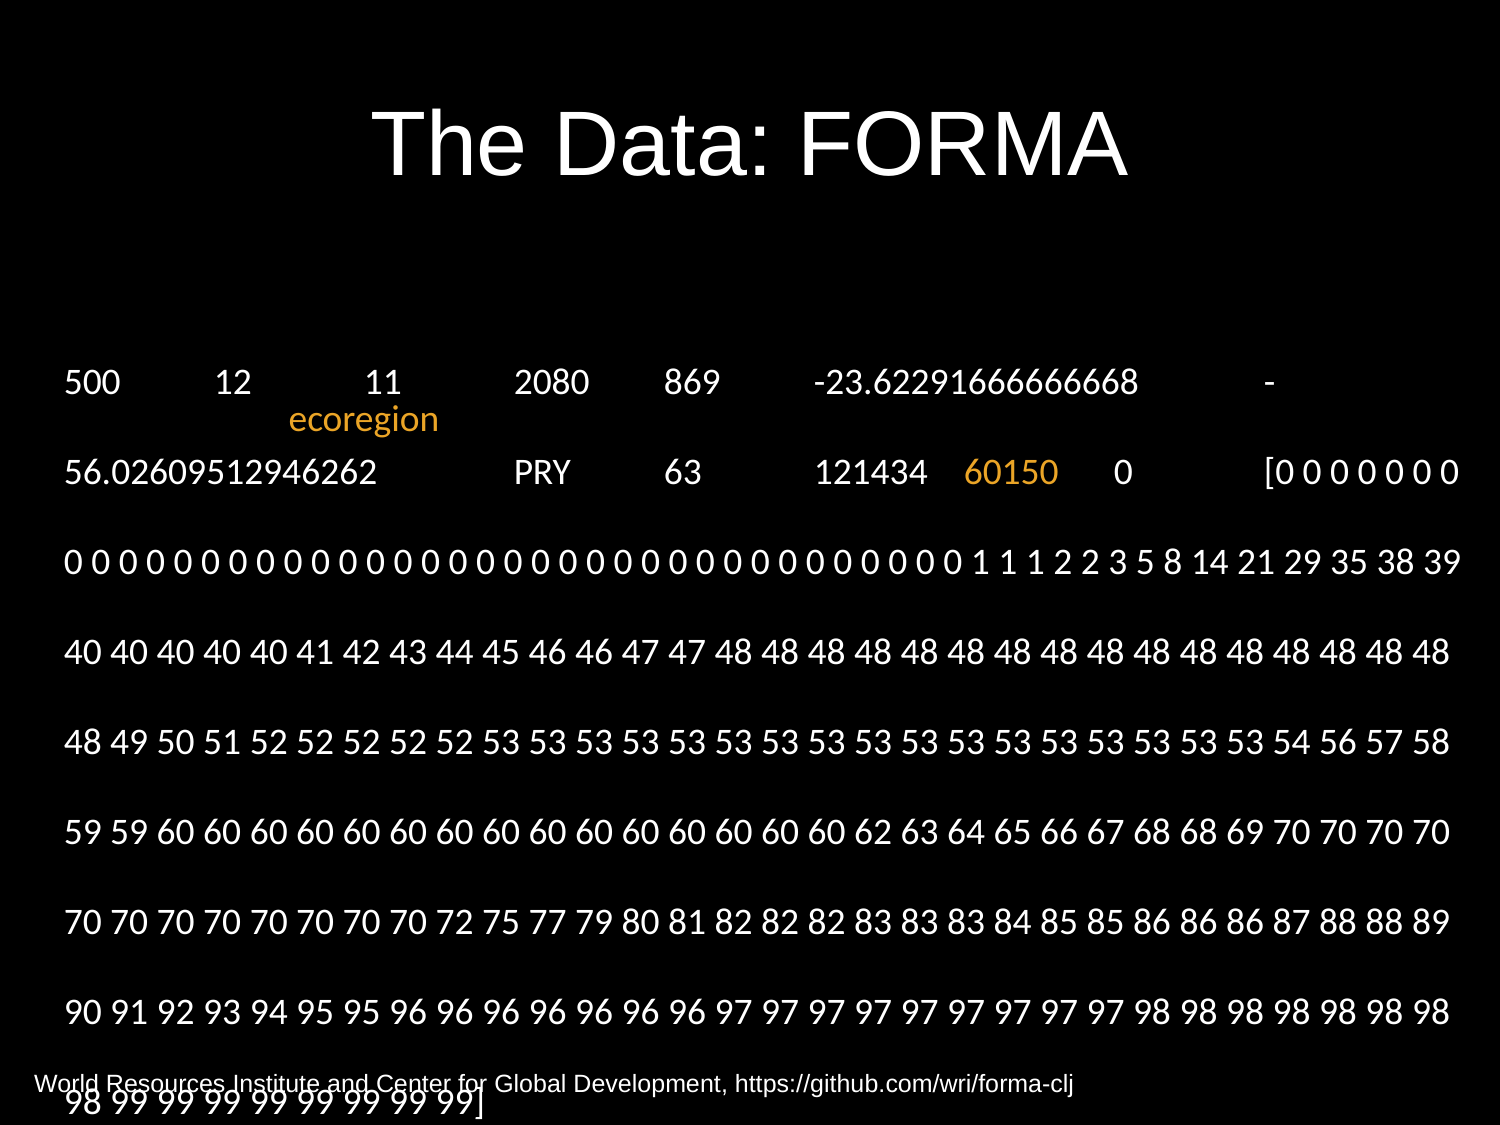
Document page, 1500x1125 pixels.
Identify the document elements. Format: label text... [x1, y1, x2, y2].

text_box ecoregion [273, 386, 459, 446]
title The Data: FORMA [75, 45, 1425, 233]
text_box World Resources Institute and Center for Global Development, https://github.com/wri/forma-clj [19, 1051, 1374, 1114]
text_box 500 12 11 2080 869 -23.62291666666668 -56.02609512946262 PRY 63 121434 60150 0 [0 0 0 0 0 0 0 0 0 0 0 0 0 0 0 0 0 0 0 0 0 0 0 0 0 0 0 0 0 0 0 0 0 0 0 0 0 0 0 0 1 1 1 2 2 3 5 8 14 21 29 35 38 39 40 40 40 40 40 41 42 43 44 45 46 46 47 47 48 48 48 48 48 48 48 48 48 48 48 48 48 48 48 48 48 49 50 51 52 52 52 52 52 53 53 53 53 53 53 53 53 53 53 53 53 53 53 53 53 53 54 56 57 58 59 59 60 60 60 60 60 60 60 60 60 60 60 60 60 60 60 62 63 64 65 66 67 68 68 69 70 70 70 70 70 70 70 70 70 70 70 70 72 75 77 79 80 81 82 82 82 83 83 83 84 85 85 86 86 86 87 88 88 89 90 91 92 93 94 95 95 96 96 96 96 96 96 96 97 97 97 97 97 97 97 97 97 98 98 98 98 98 98 98 98 99 99 99 99 99 99 99 99] [49, 304, 1500, 1125]
